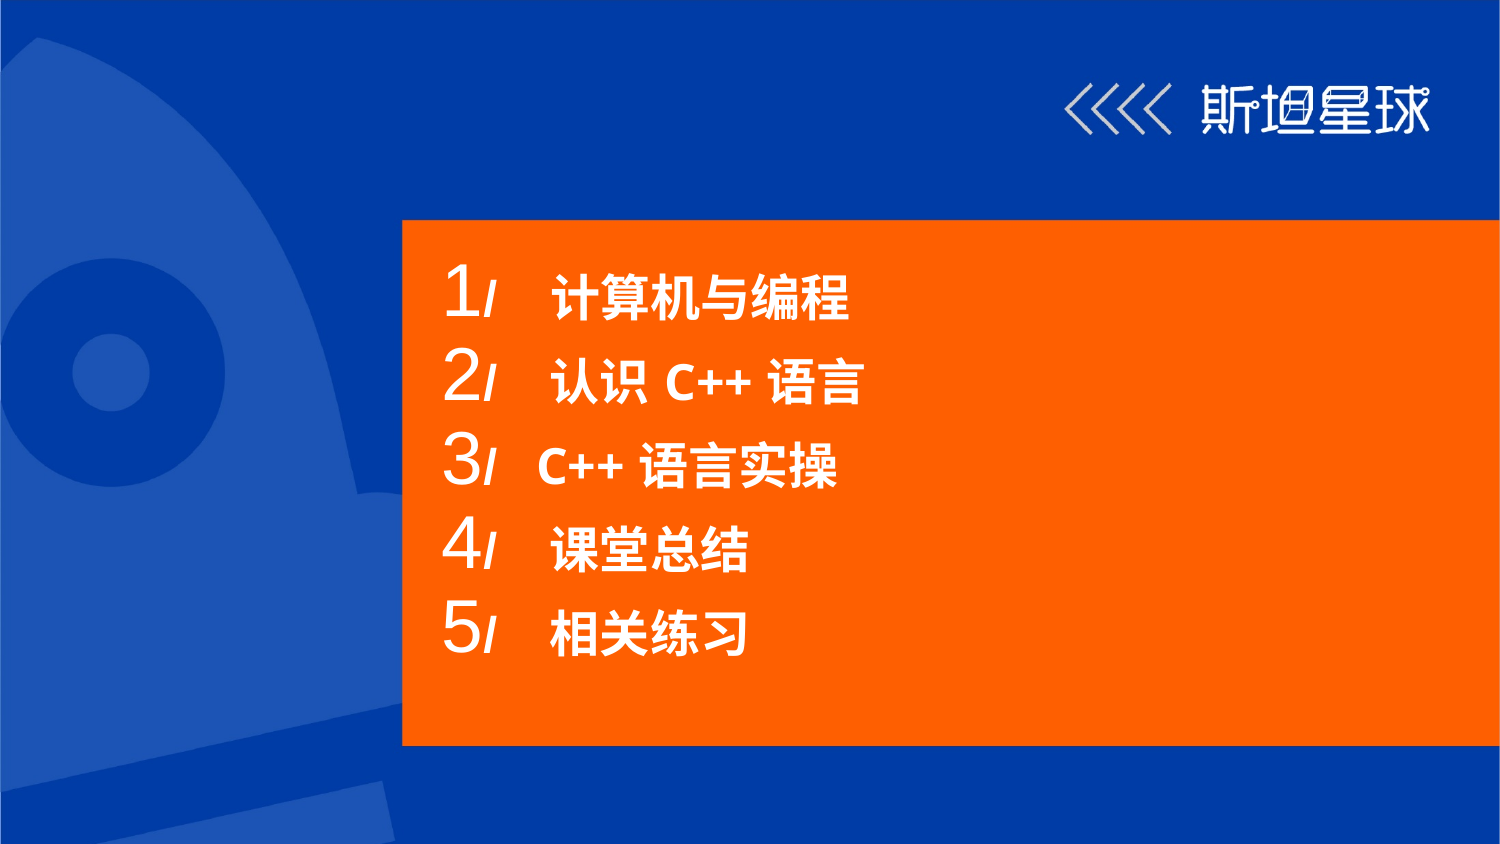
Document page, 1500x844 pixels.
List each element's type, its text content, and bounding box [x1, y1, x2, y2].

picture [0, 0, 1500, 844]
text_box 1/ 计算机与编程 2/ 认识C++语言 3/ C++语言实操 4/ 课堂总结 5/ 相关练习 [426, 241, 1288, 735]
